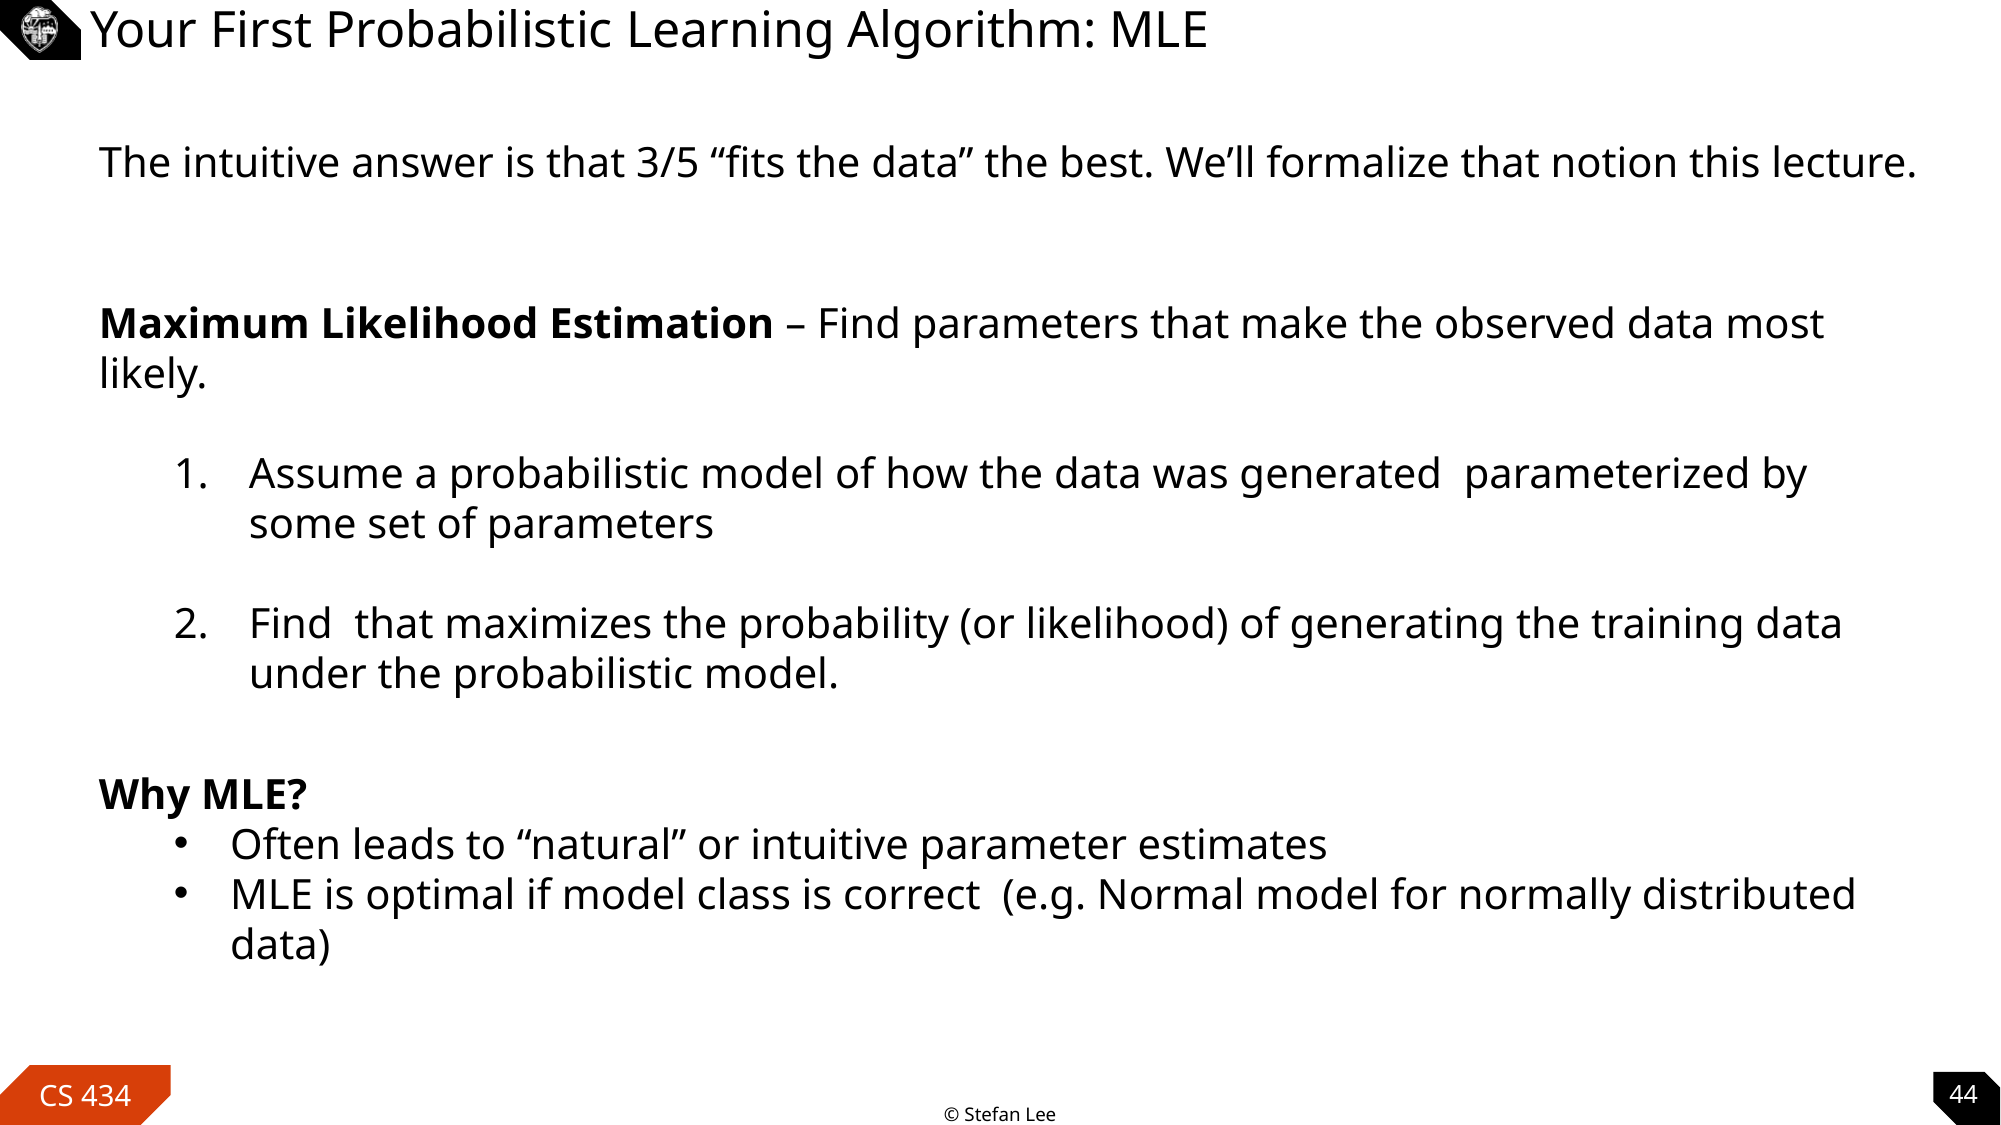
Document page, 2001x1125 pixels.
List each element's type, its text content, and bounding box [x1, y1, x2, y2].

slide_number 44 [1933, 1071, 1994, 1119]
text_box The intuitive answer is that 3/5 “fits the data” the best. We’ll formalize that notion this lecture. [84, 128, 1964, 193]
title Your First Probabilistic Learning Algorithm: MLE [0, 1, 1699, 61]
text_box Why MLE? Often leads to “natural” or intuitive parameter estimates MLE is optimal if model class is correct (e.g. Normal model for normally distributed data) [84, 760, 1964, 975]
